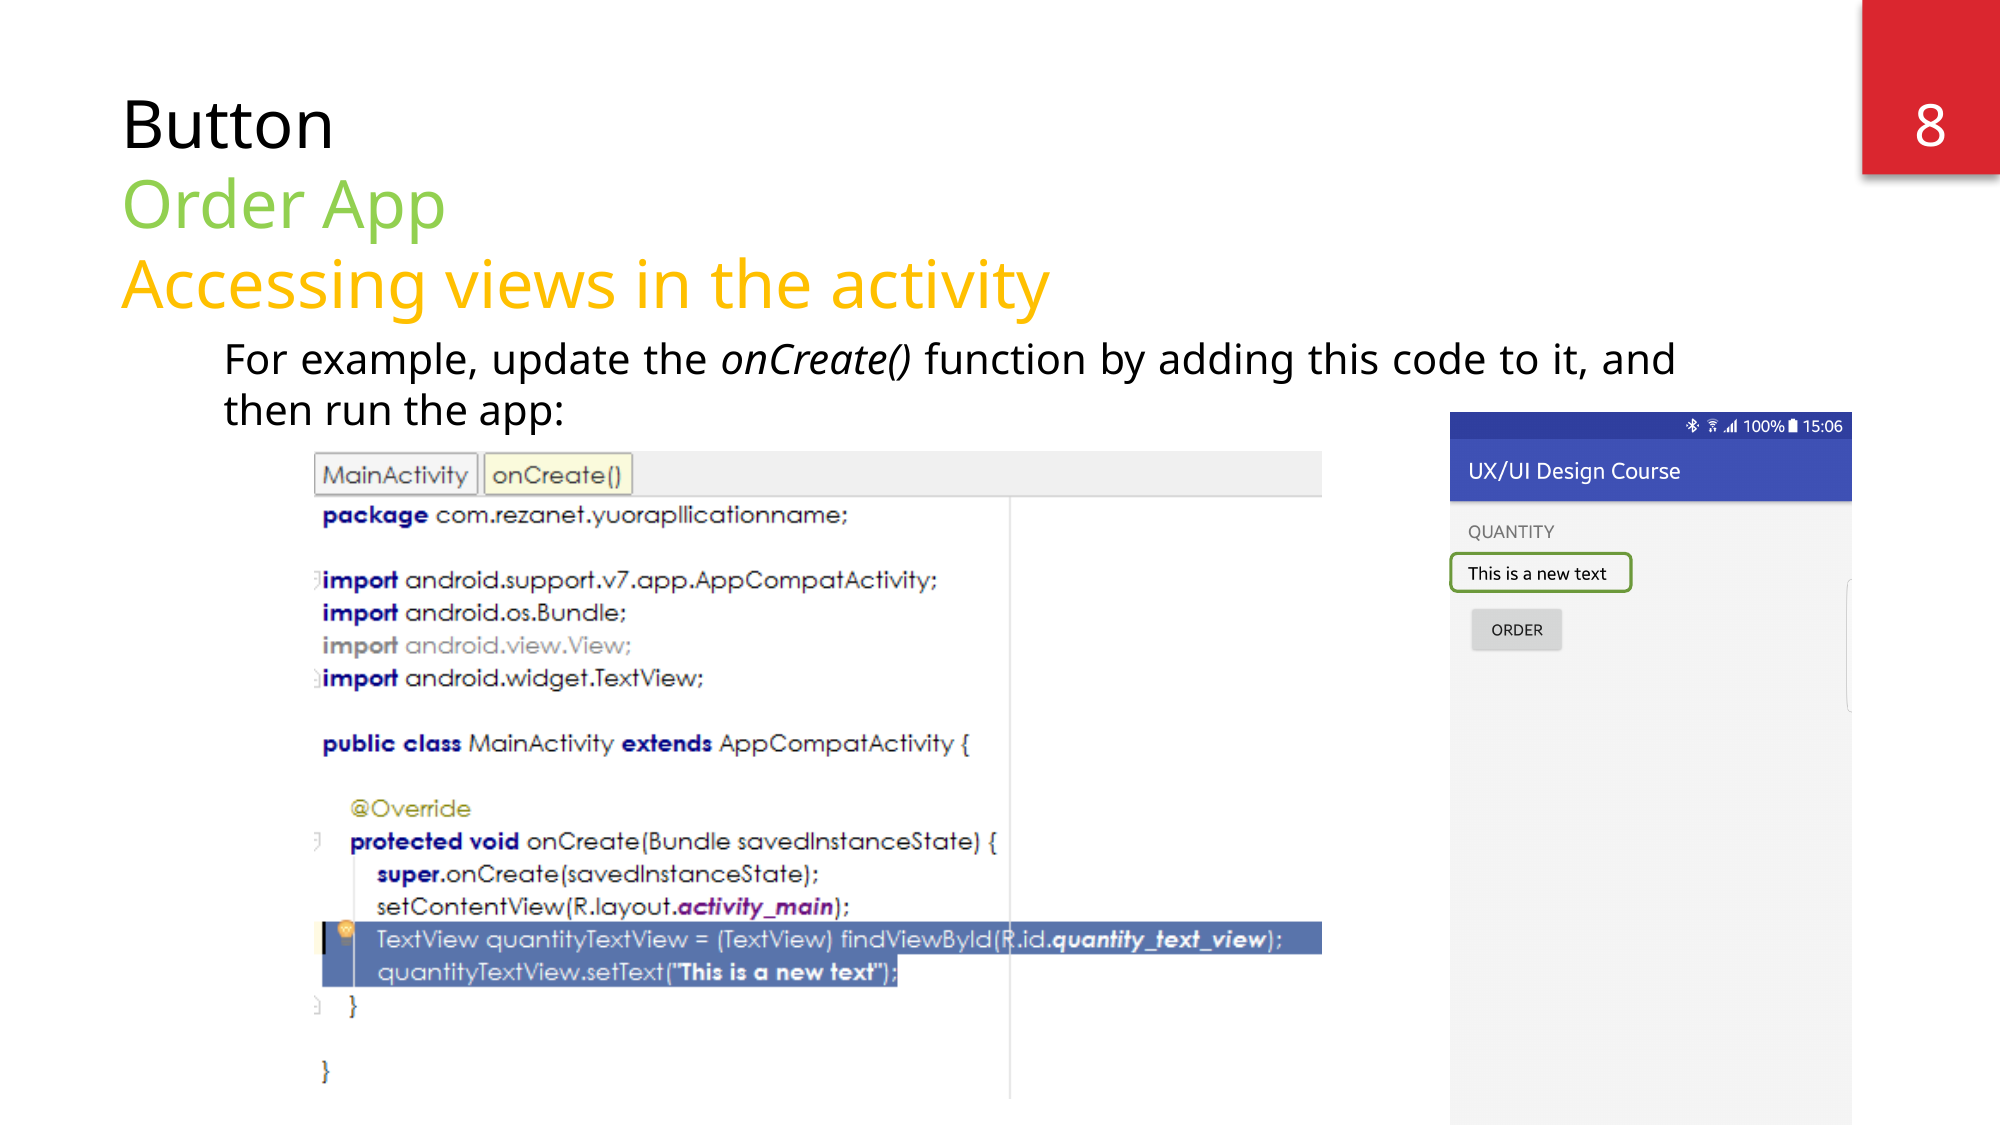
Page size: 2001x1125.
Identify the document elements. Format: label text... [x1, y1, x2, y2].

picture [1450, 411, 1852, 1125]
text_box 8 [1862, 0, 2000, 175]
list For example, update the onCreate() function by adding this code to it, and then run the app: [208, 325, 1693, 1005]
title Button Order App Accessing views in the activity [106, 74, 1649, 304]
picture [314, 451, 1322, 1099]
